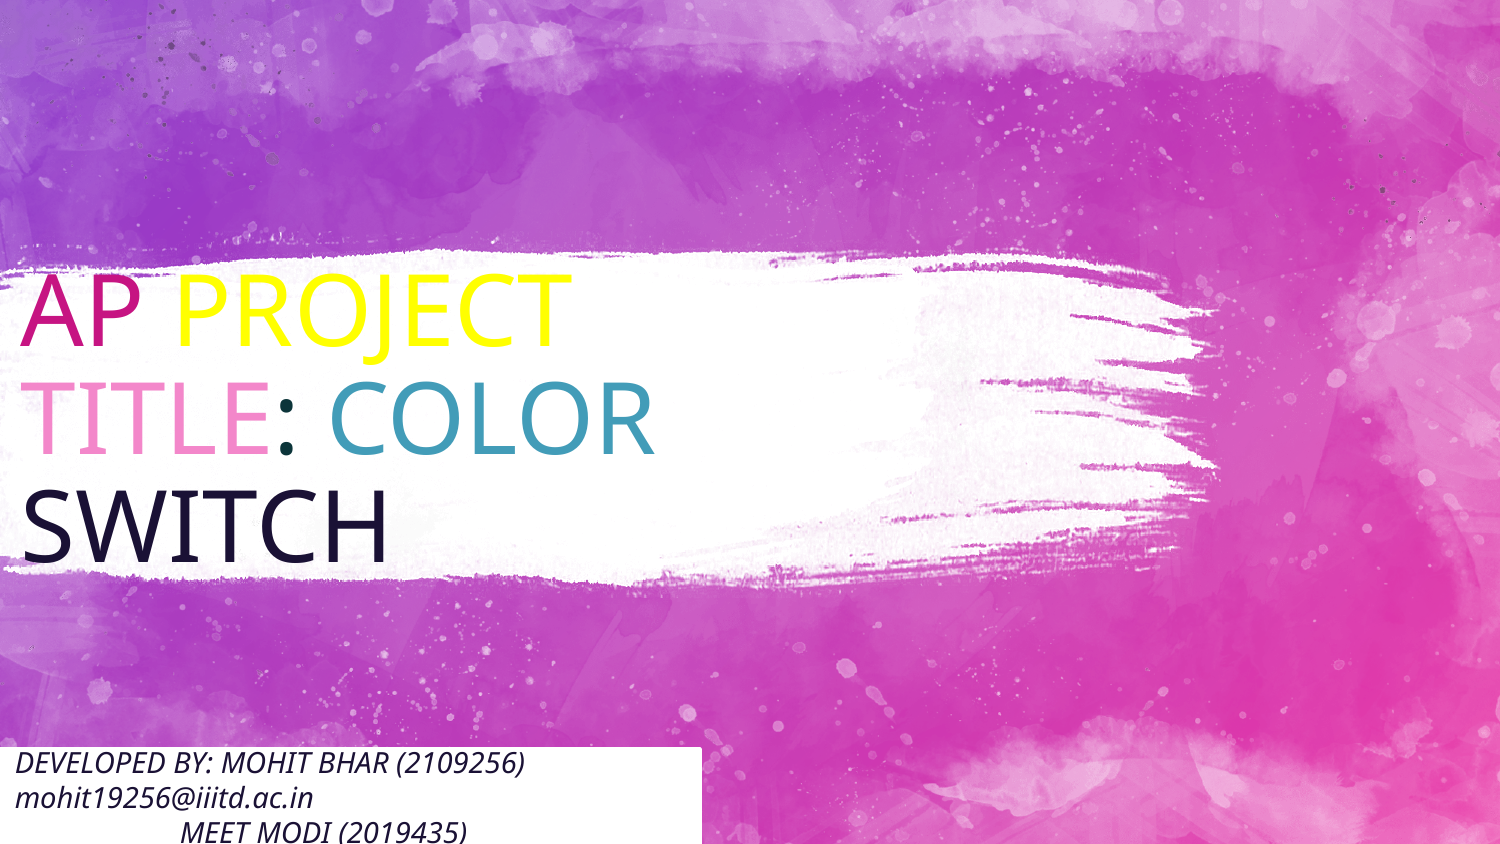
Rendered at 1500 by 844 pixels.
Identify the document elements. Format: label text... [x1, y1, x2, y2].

text_box DEVELOPED BY: MOHIT BHAR (2109256) mohit19256@iiitd.ac.in MEET MODI (2019435) meet19435@iiitd.ac.in [0, 747, 702, 844]
picture [0, 231, 1222, 612]
title AP PROJECT TITLE: COLOR SWITCH [20, 270, 1007, 574]
